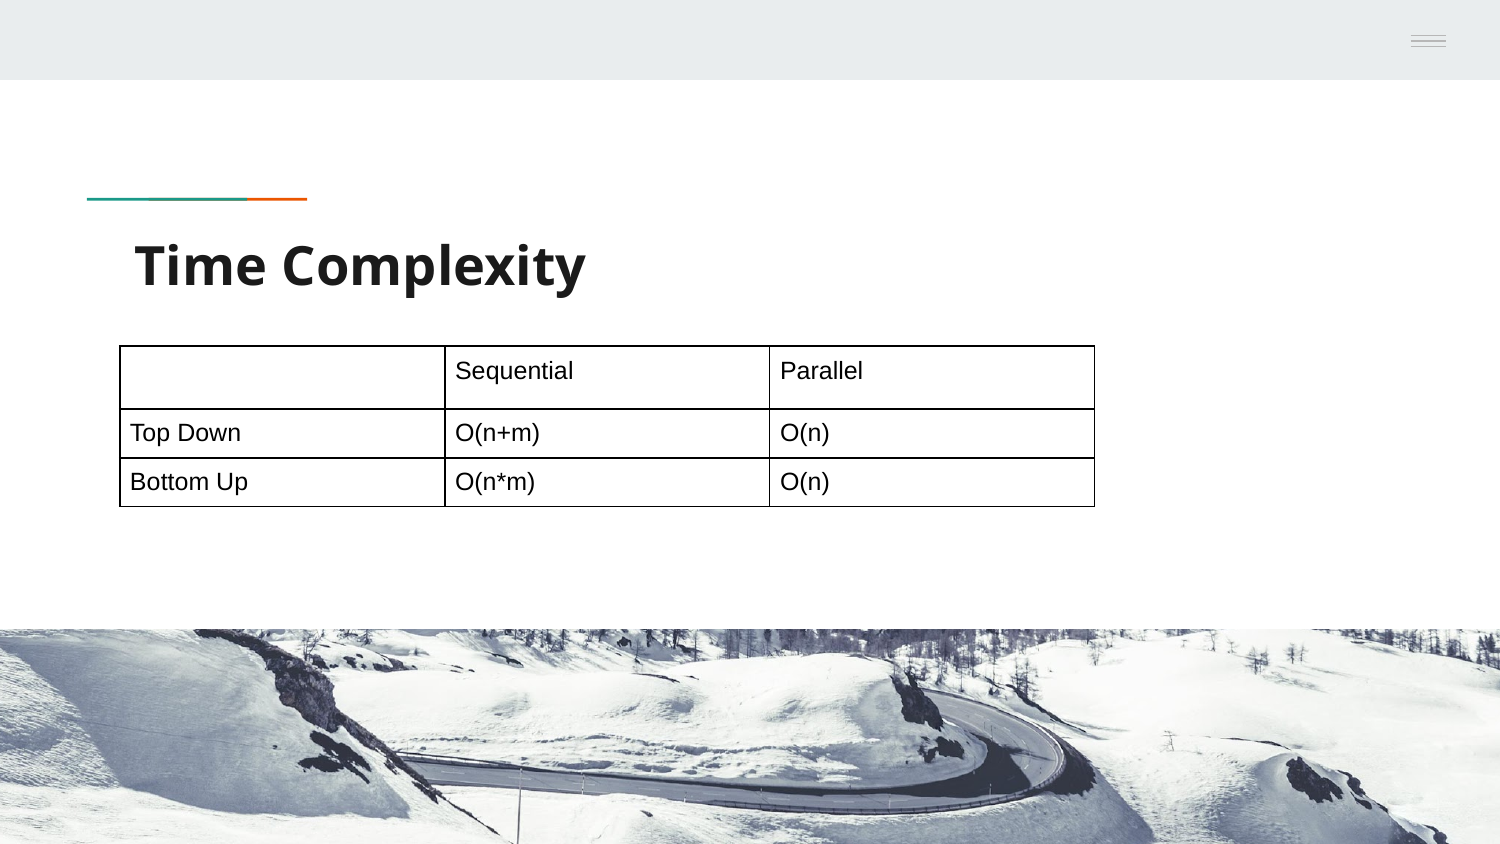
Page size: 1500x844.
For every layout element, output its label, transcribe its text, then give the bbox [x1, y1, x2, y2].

table_cell O(n) [770, 459, 1094, 506]
table_cell Bottom Up [121, 459, 444, 506]
table_cell O(n) [770, 410, 1094, 457]
table_header Parallel [770, 347, 1094, 408]
title Time Complexity [119, 216, 1381, 305]
picture [0, 628, 1500, 844]
table_cell O(n*m) [446, 459, 769, 506]
table_cell O(n+m) [446, 410, 769, 457]
table_header [121, 347, 444, 408]
table_header Sequential [446, 347, 769, 408]
table_cell Top Down [121, 410, 444, 457]
